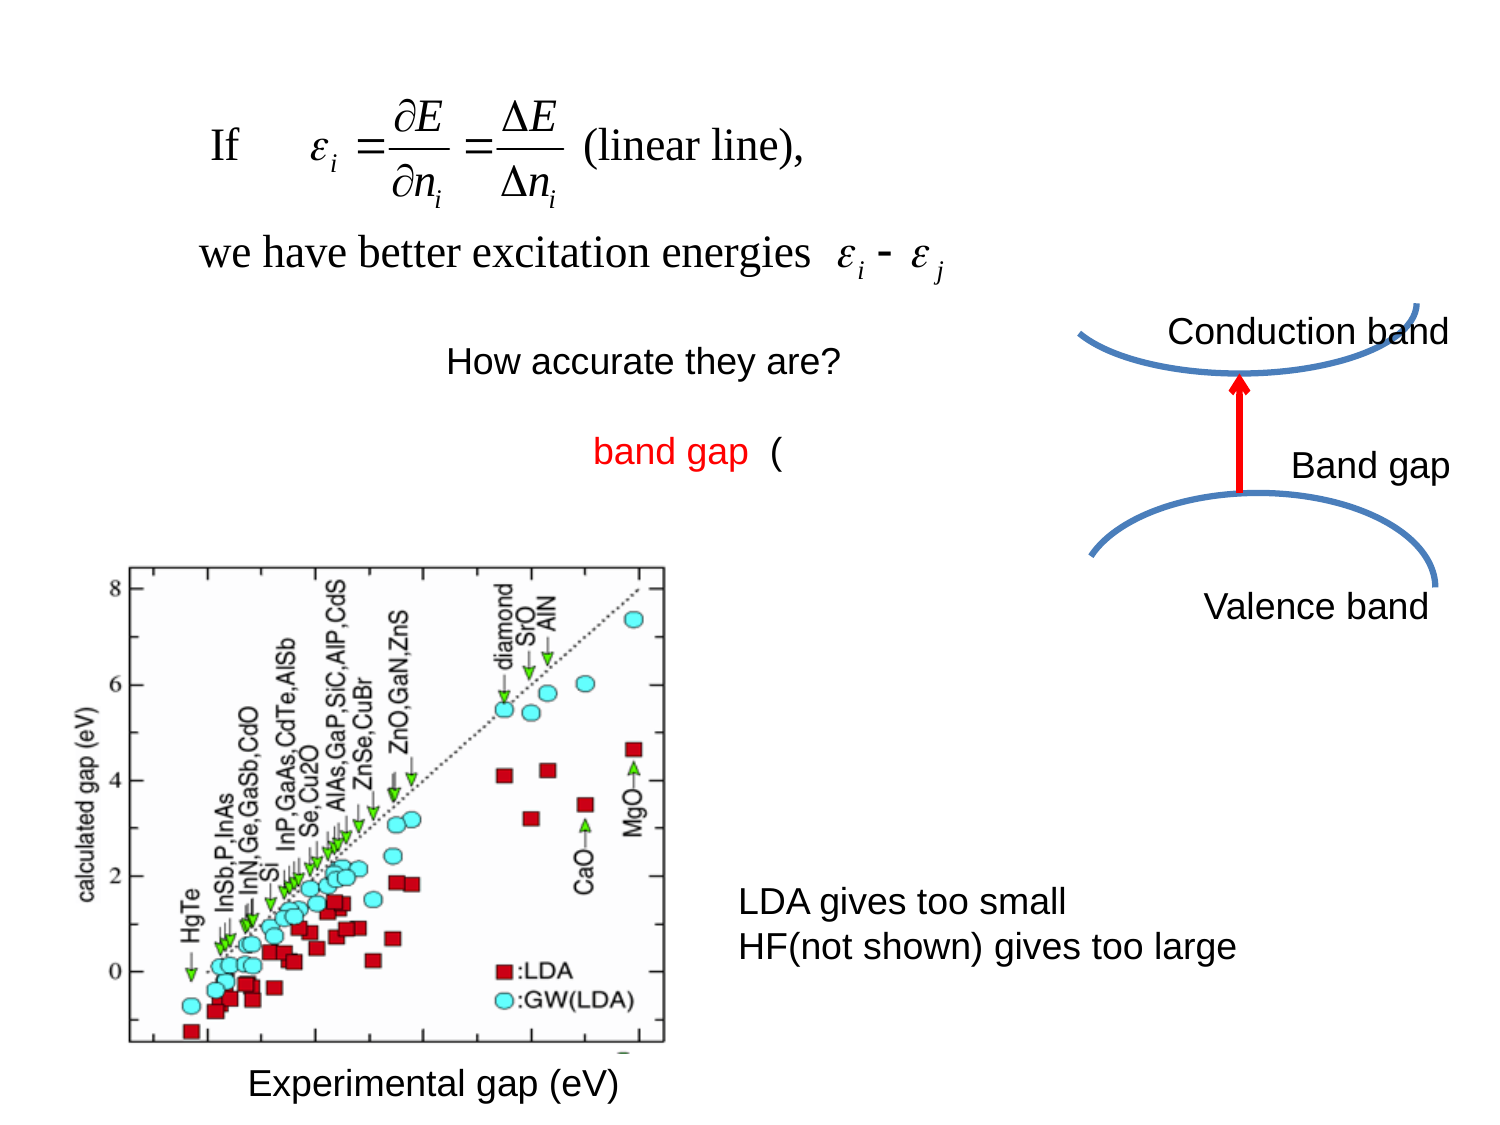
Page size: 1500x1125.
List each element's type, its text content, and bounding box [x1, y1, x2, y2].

text_box Valence band [1188, 574, 1445, 634]
text_box Experimental gap (eV) [232, 1062, 635, 1112]
text_box Conduction band [1152, 299, 1465, 360]
picture [57, 558, 708, 1054]
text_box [191, 85, 955, 295]
text_box Band gap [1276, 433, 1466, 493]
text_box [1090, 492, 1435, 575]
text_box LDA gives too small HF(not shown) gives too large [723, 869, 1253, 975]
text_box [1078, 319, 1347, 375]
